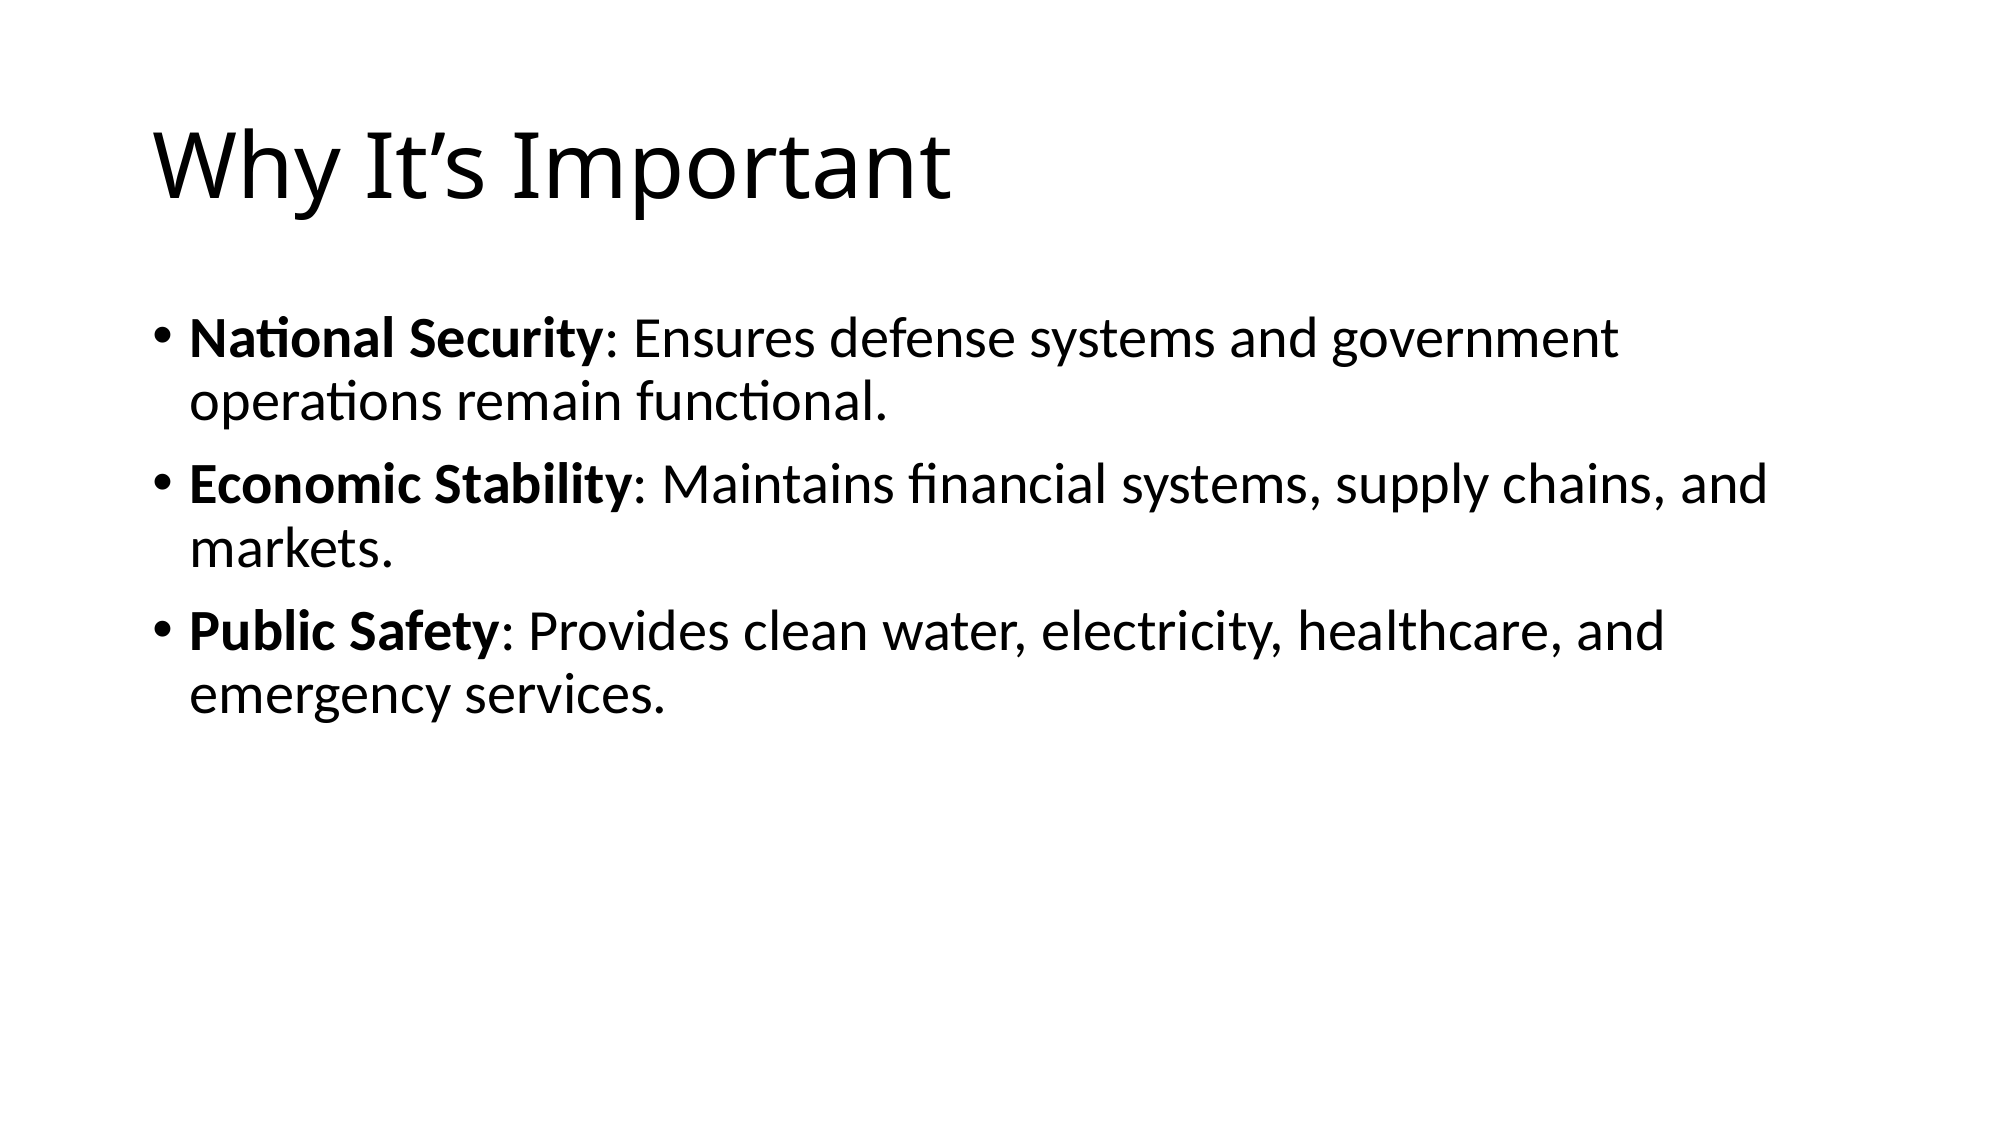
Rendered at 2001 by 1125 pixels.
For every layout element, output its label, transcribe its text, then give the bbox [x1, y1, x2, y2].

list National Security: Ensures defense systems and government operations remain functional. Economic Stability: Maintains financial systems, supply chains, and markets. Public Safety: Provides clean water, electricity, healthcare, and emergency services. [137, 299, 1863, 1014]
title Why It’s Important [137, 59, 1863, 278]
